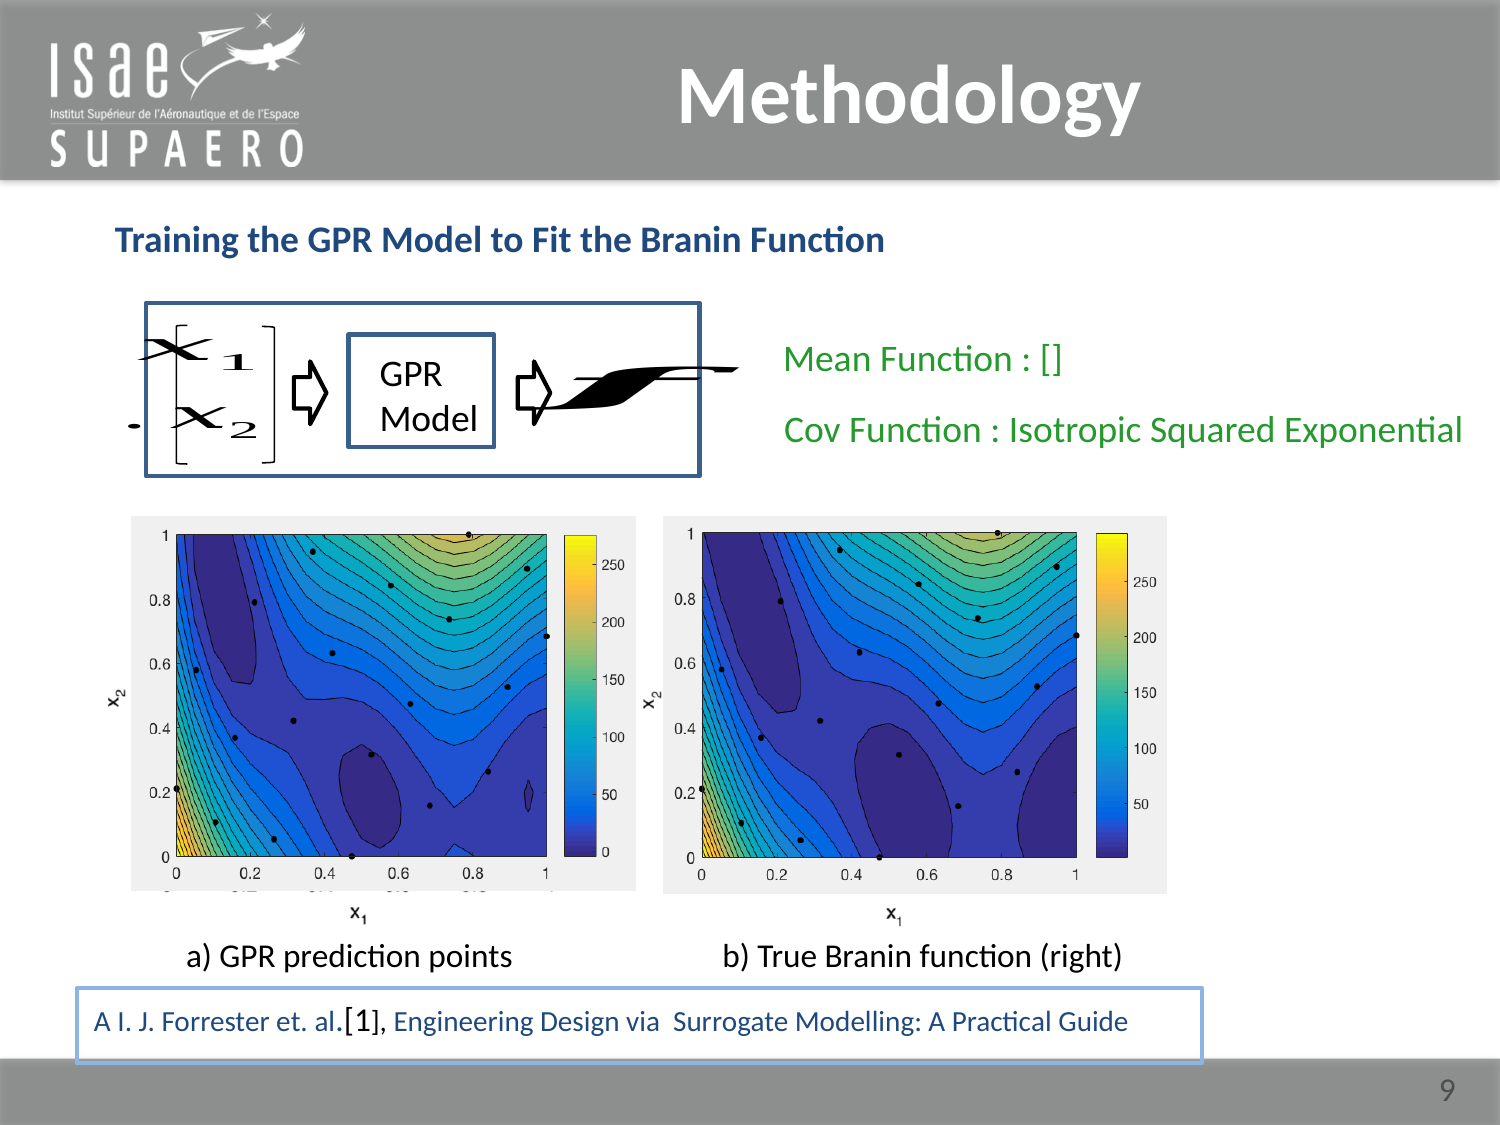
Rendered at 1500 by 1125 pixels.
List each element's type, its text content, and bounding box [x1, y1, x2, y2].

text_box Cov Function : Isotropic Squared Exponential [769, 397, 1491, 458]
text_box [123, 302, 754, 477]
picture [50, 13, 305, 167]
text_box [75, 986, 1204, 1065]
picture [76, 500, 1190, 940]
text_box Mean Function : [] [768, 326, 1500, 387]
title Methodology [324, 7, 1495, 173]
text_box Training the GPR Model to Fit the Branin Function [100, 208, 957, 268]
slide_number 9 [1074, 1058, 1471, 1119]
text_box a) GPR prediction points b) True Branin function (right) [171, 947, 1152, 982]
